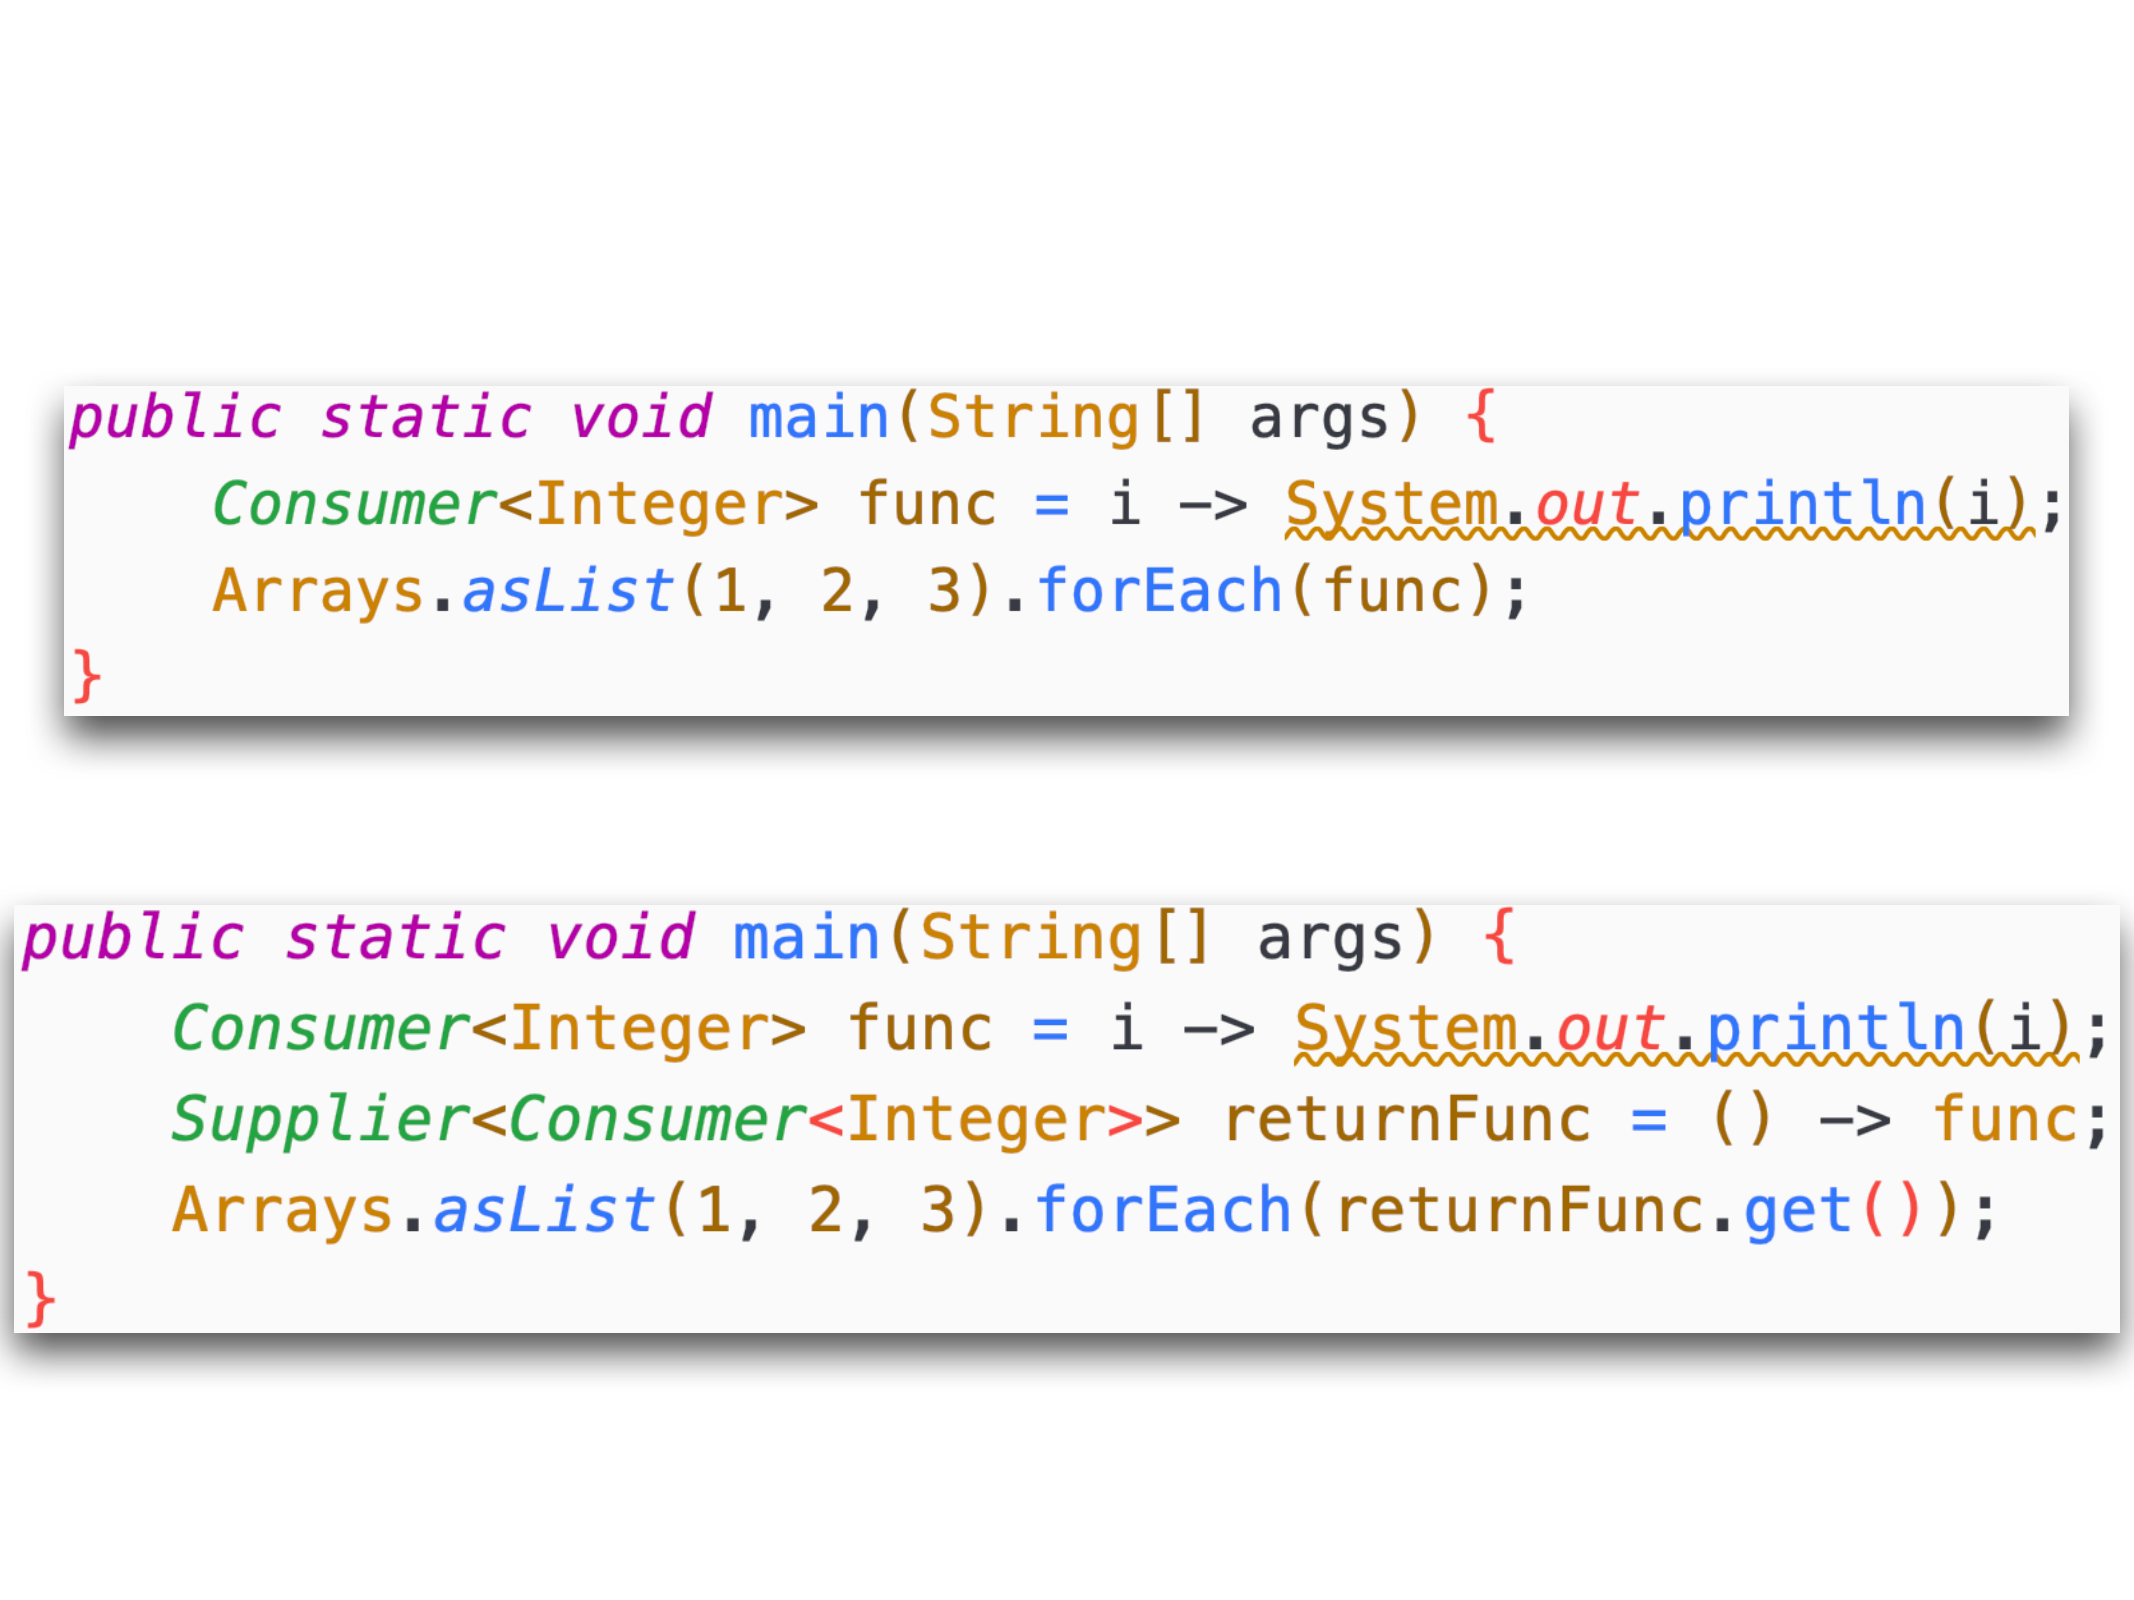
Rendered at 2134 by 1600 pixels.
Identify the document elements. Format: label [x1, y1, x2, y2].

picture [64, 386, 2069, 716]
picture [13, 904, 2120, 1333]
